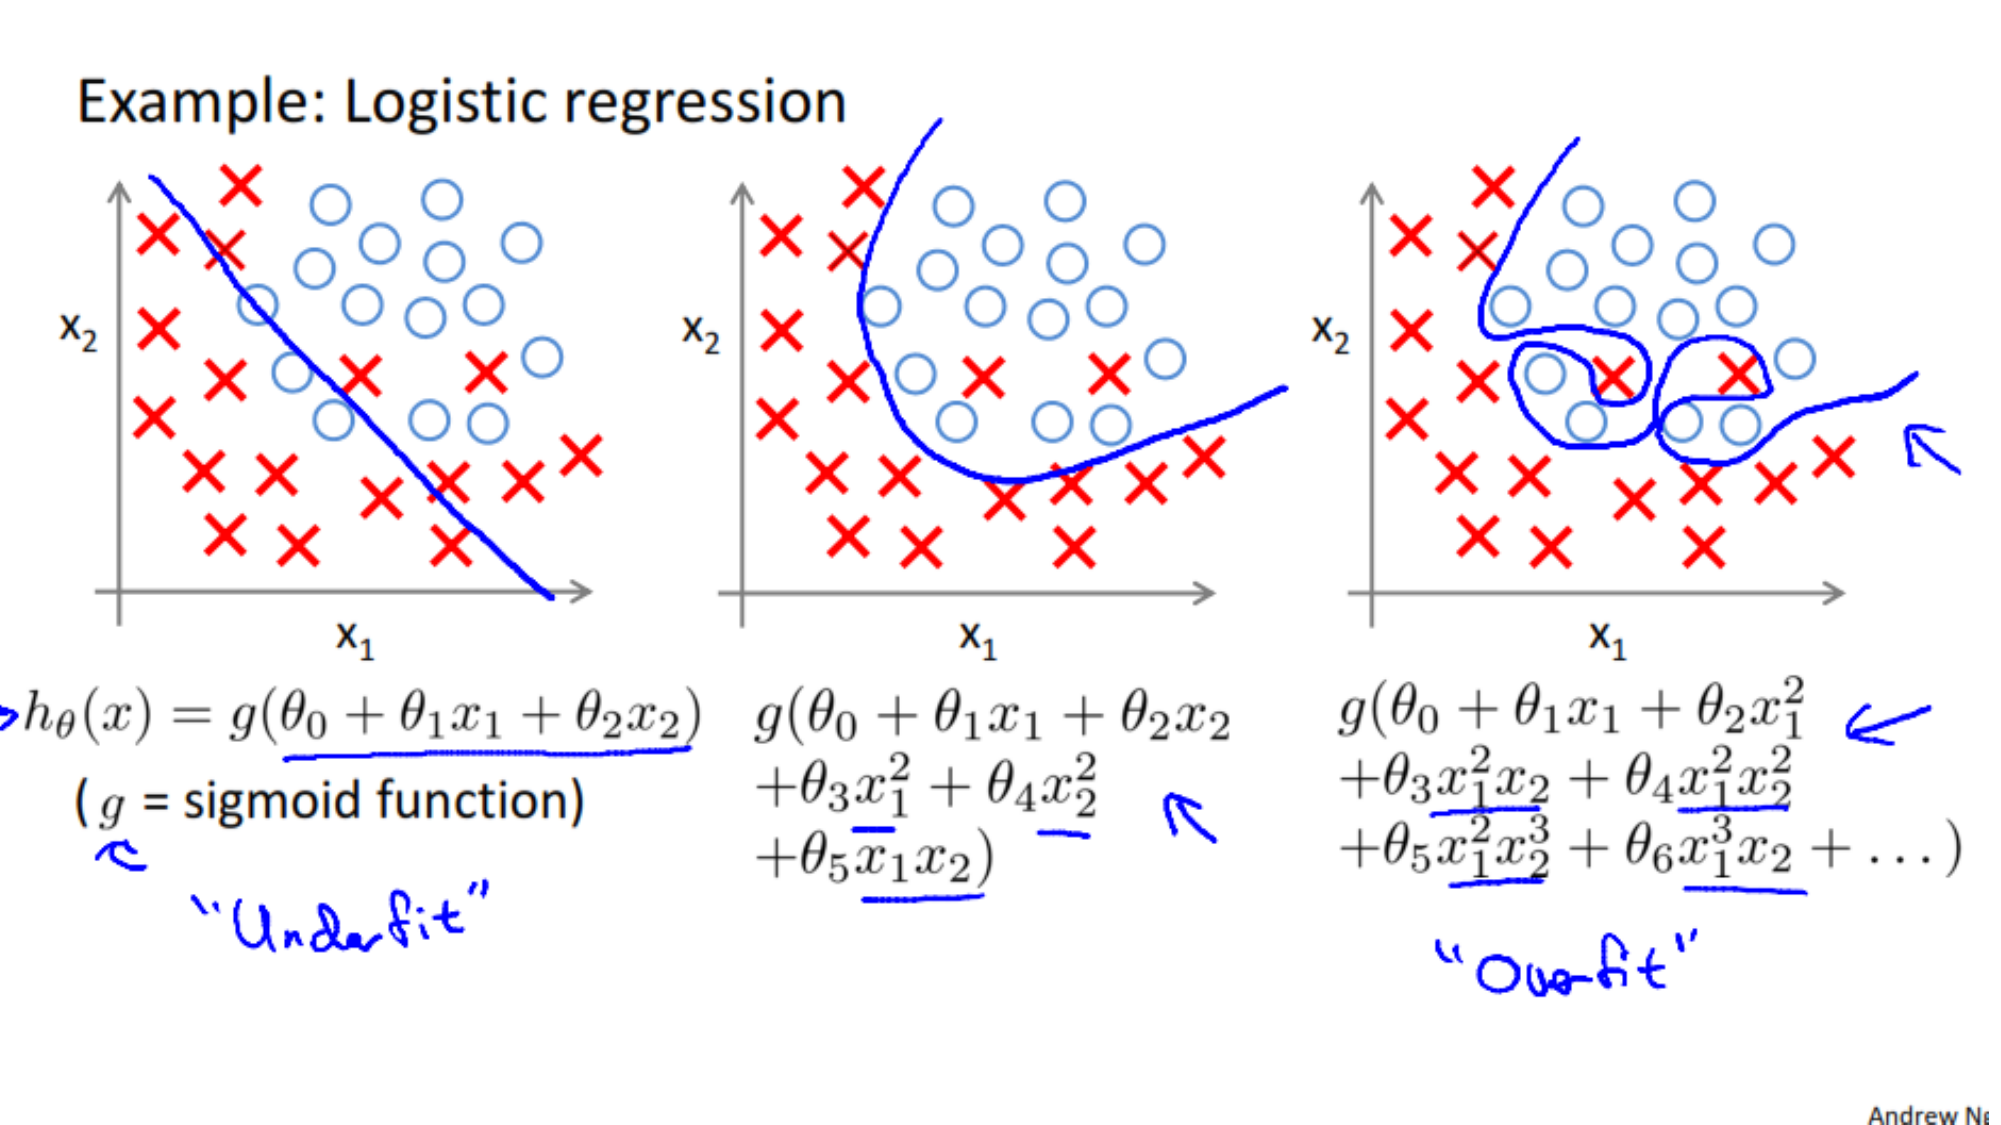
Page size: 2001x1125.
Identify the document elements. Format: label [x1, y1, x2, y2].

list [0, 0, 1989, 1125]
